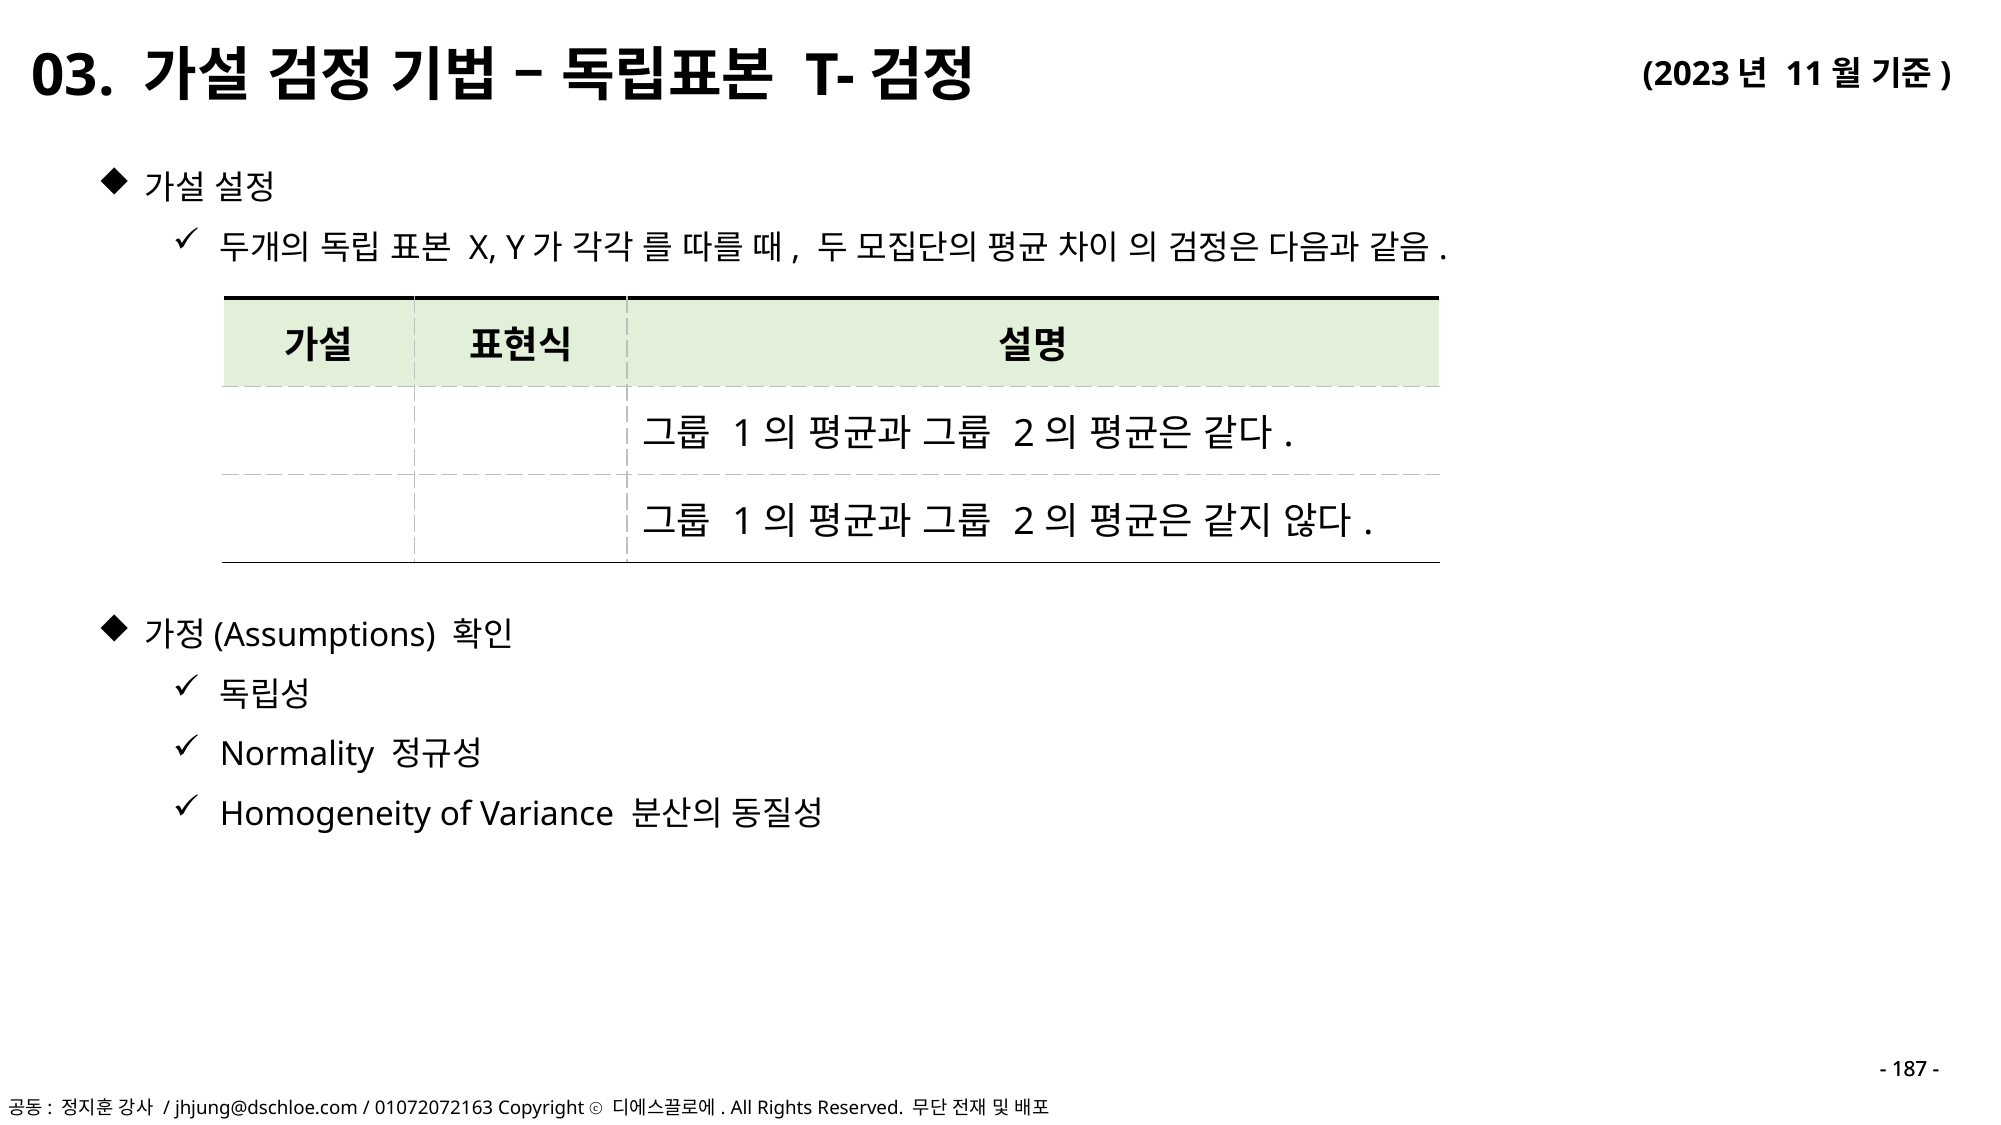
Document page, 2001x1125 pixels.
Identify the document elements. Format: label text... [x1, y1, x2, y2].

text_box 03. 가설 검정 기법 – 독립표본 T-검정 [16, 30, 992, 115]
text_box 가정(Assumptions) 확인 독립성 Normality 정규성 Homogeneity of Variance 분산의 동질성 [83, 585, 1505, 840]
slide_number - 187 - [1504, 1039, 1955, 1100]
